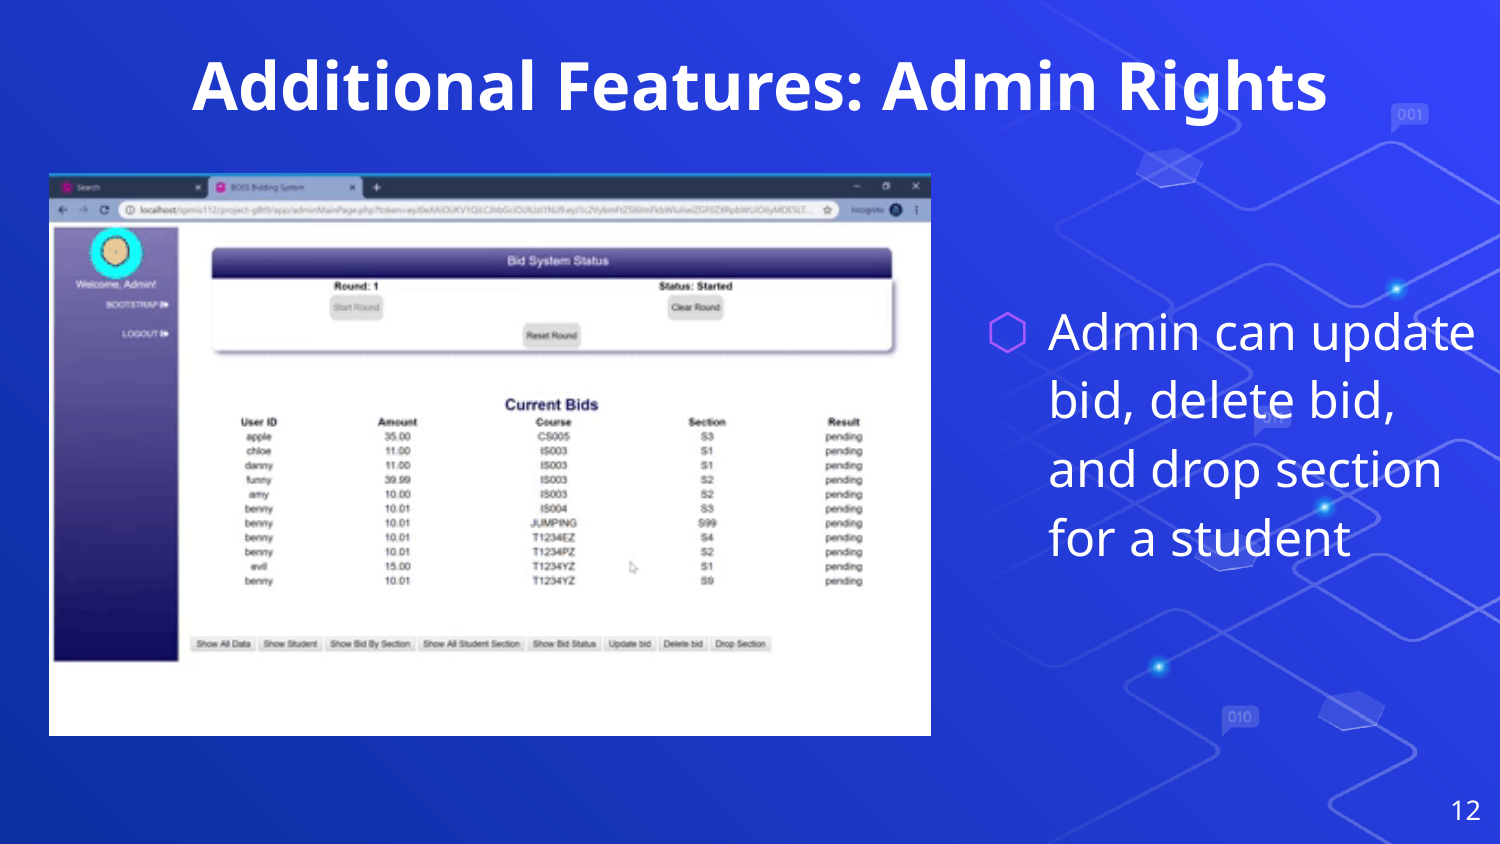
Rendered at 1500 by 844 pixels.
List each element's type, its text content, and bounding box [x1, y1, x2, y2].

title Additional Features: Admin Rights [95, 35, 1428, 125]
slide_number ‹#› [1391, 779, 1482, 844]
list Admin can update bid, delete bid, and drop section for a student [973, 290, 1482, 619]
picture [0, 0, 1500, 844]
